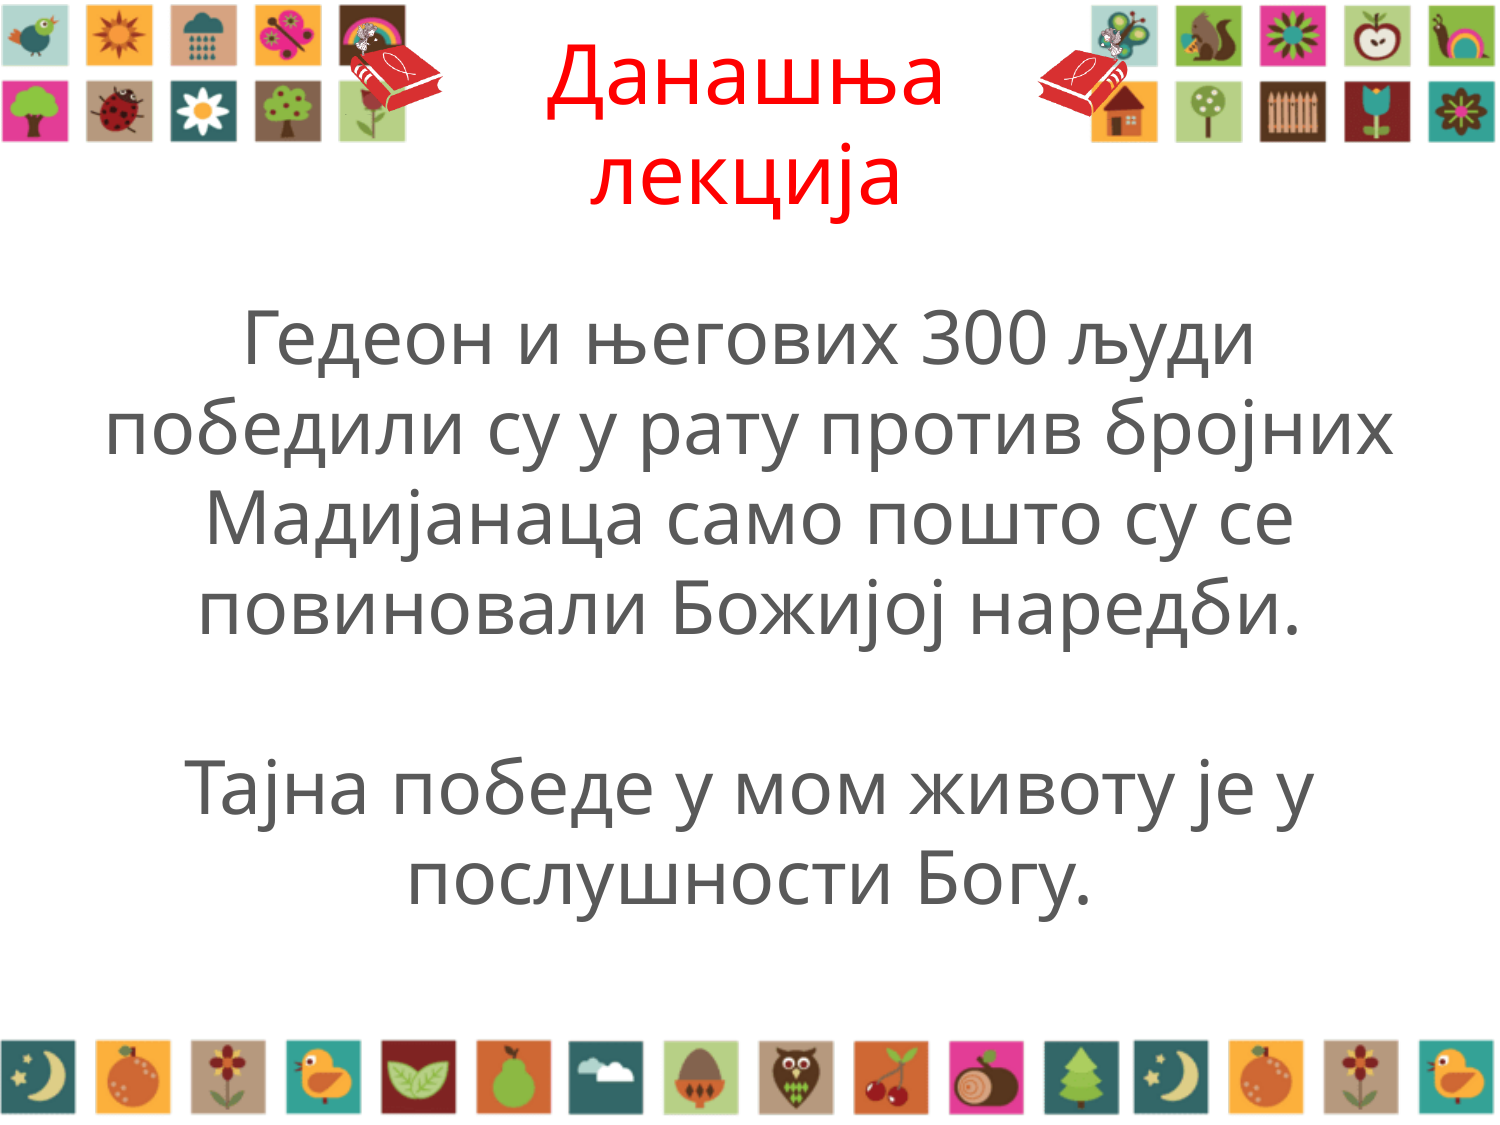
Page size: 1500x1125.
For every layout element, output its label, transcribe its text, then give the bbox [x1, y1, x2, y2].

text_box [0, 1028, 1500, 1118]
text_box Гедеон и његових 300 људи победили су у рату против бројних Мадијанаца само пошто су се повиновали Божијој наредби. Тајна победе у мом животу је у послушности Богу. [76, 282, 1424, 927]
picture [0, 3, 475, 150]
text_box Данашња лекција [414, 13, 1080, 229]
picture [1005, 3, 1500, 150]
